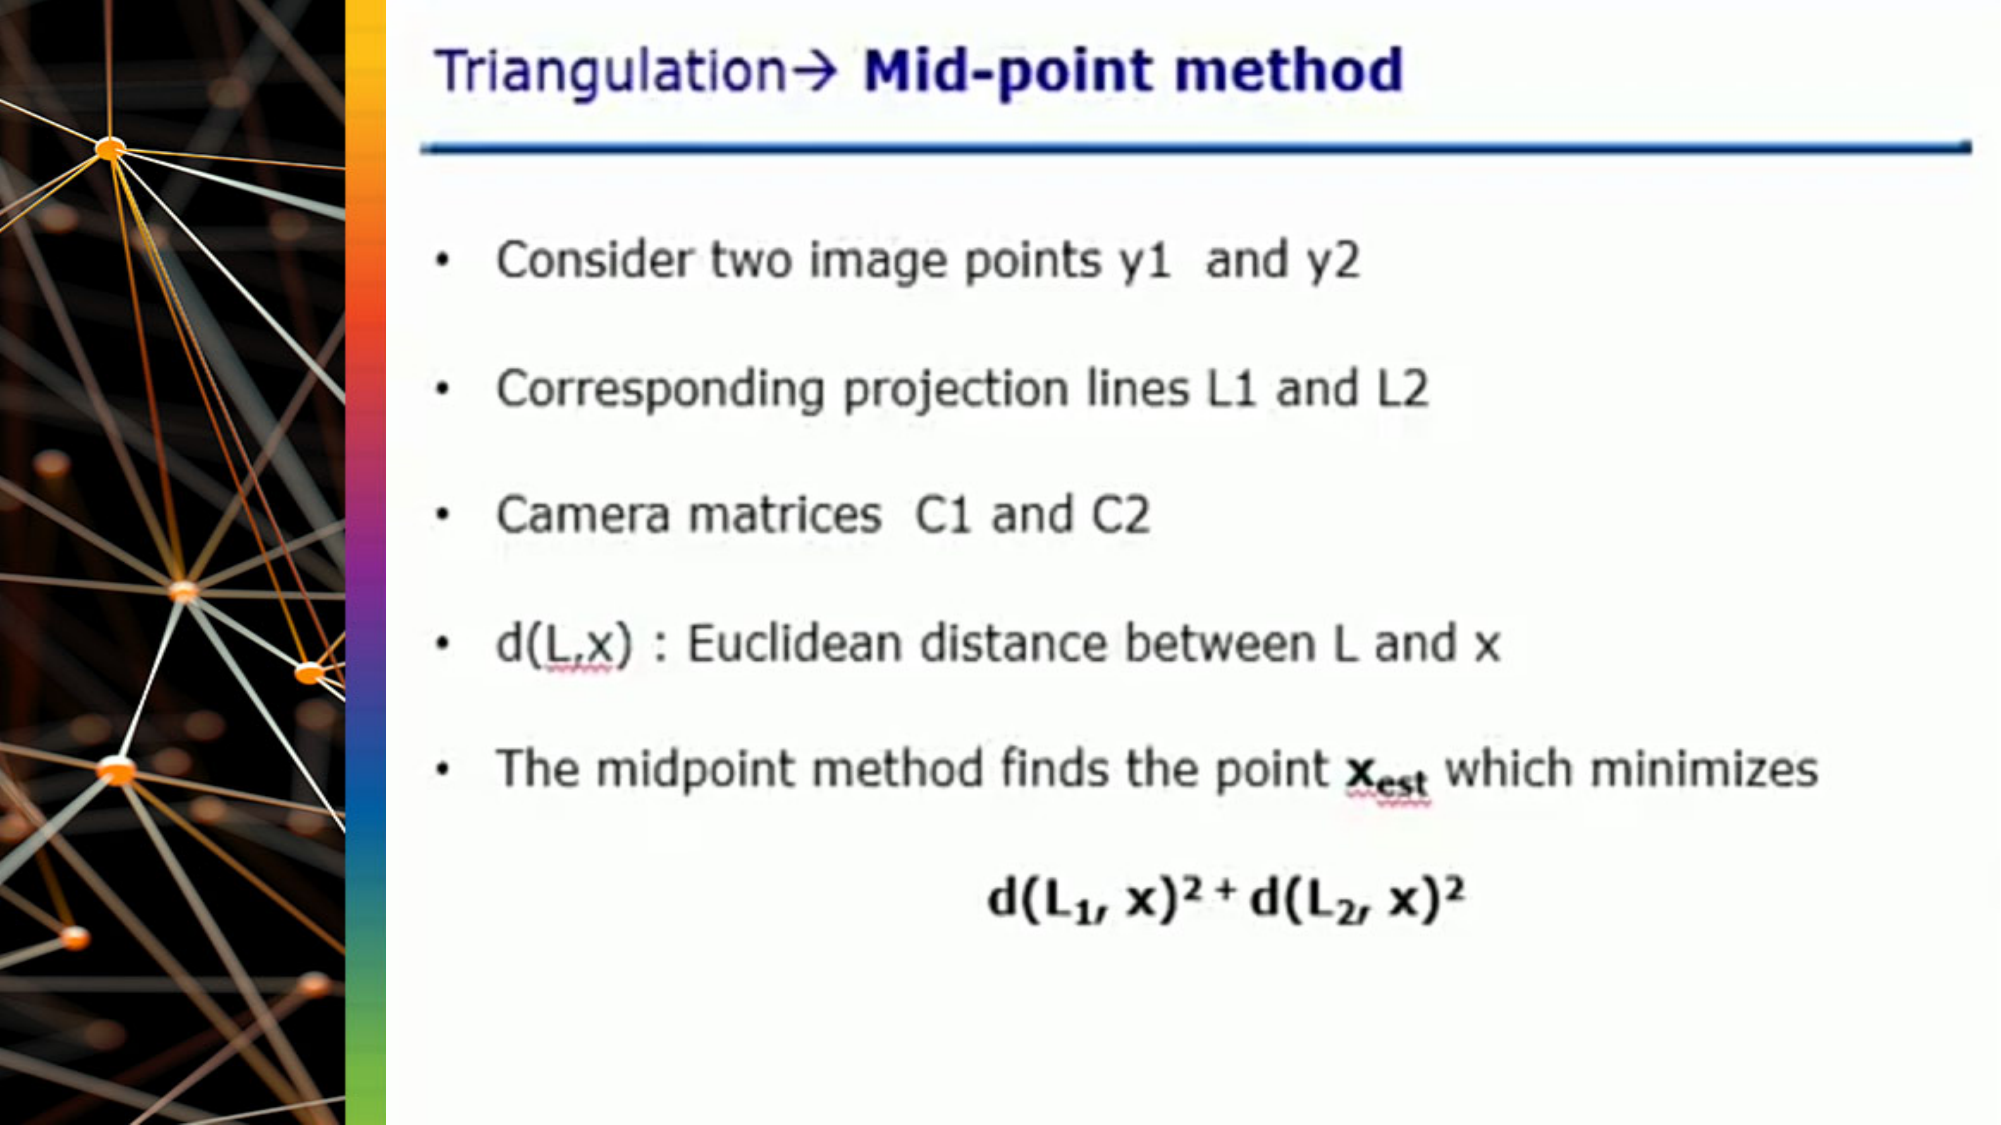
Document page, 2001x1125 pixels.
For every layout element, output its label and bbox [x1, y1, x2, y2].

picture [386, 0, 2000, 1125]
list [0, 0, 386, 1125]
